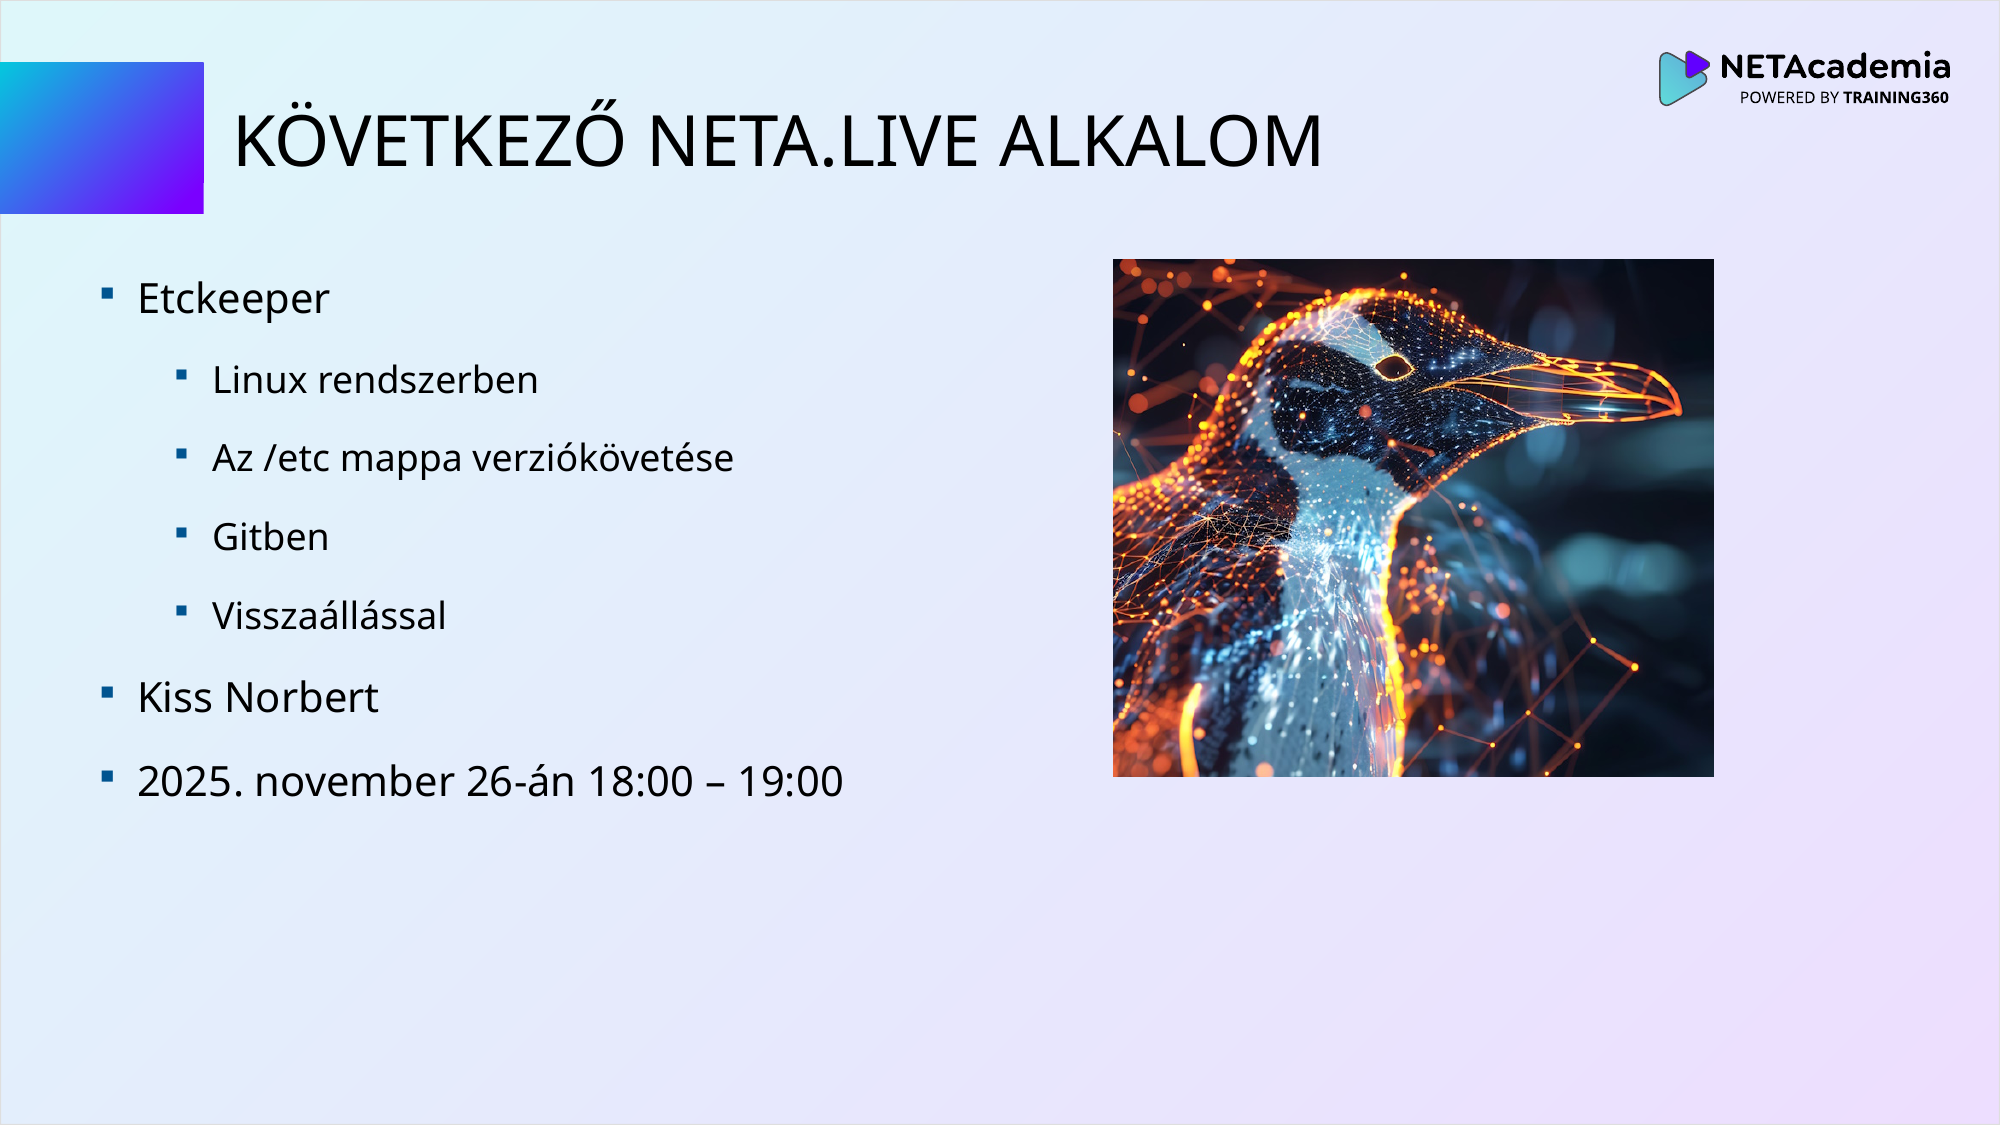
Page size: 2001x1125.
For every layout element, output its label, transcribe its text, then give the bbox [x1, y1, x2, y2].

list Etckeeper Linux rendszerben Az /etc mappa verziókövetése Gitben Visszaállással Kiss Norbert 2025. november 26-án 18:00 – 19:00 [84, 259, 1362, 1125]
picture [1113, 259, 1714, 777]
title Következő NETA.live alkalom [217, 34, 1714, 253]
